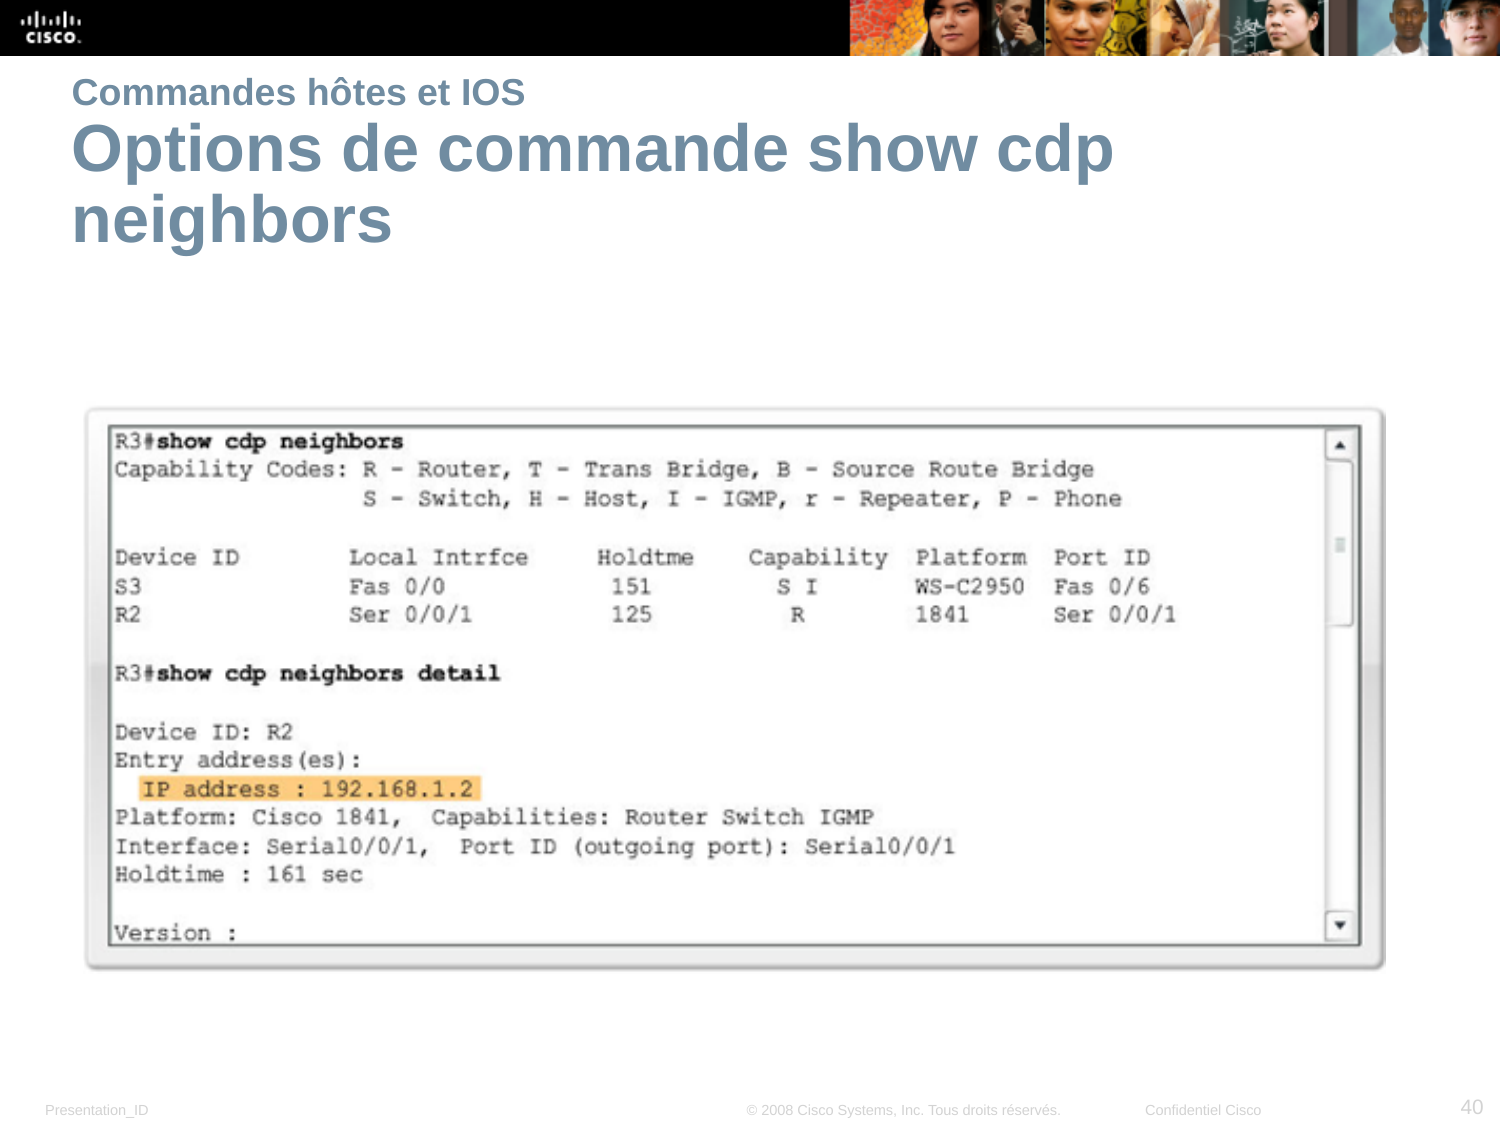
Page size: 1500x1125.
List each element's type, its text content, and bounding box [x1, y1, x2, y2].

title Commandes hôtes et IOS Options de commande show cdp neighbors [57, 120, 1446, 265]
picture [83, 400, 1386, 975]
picture [0, 0, 1500, 56]
